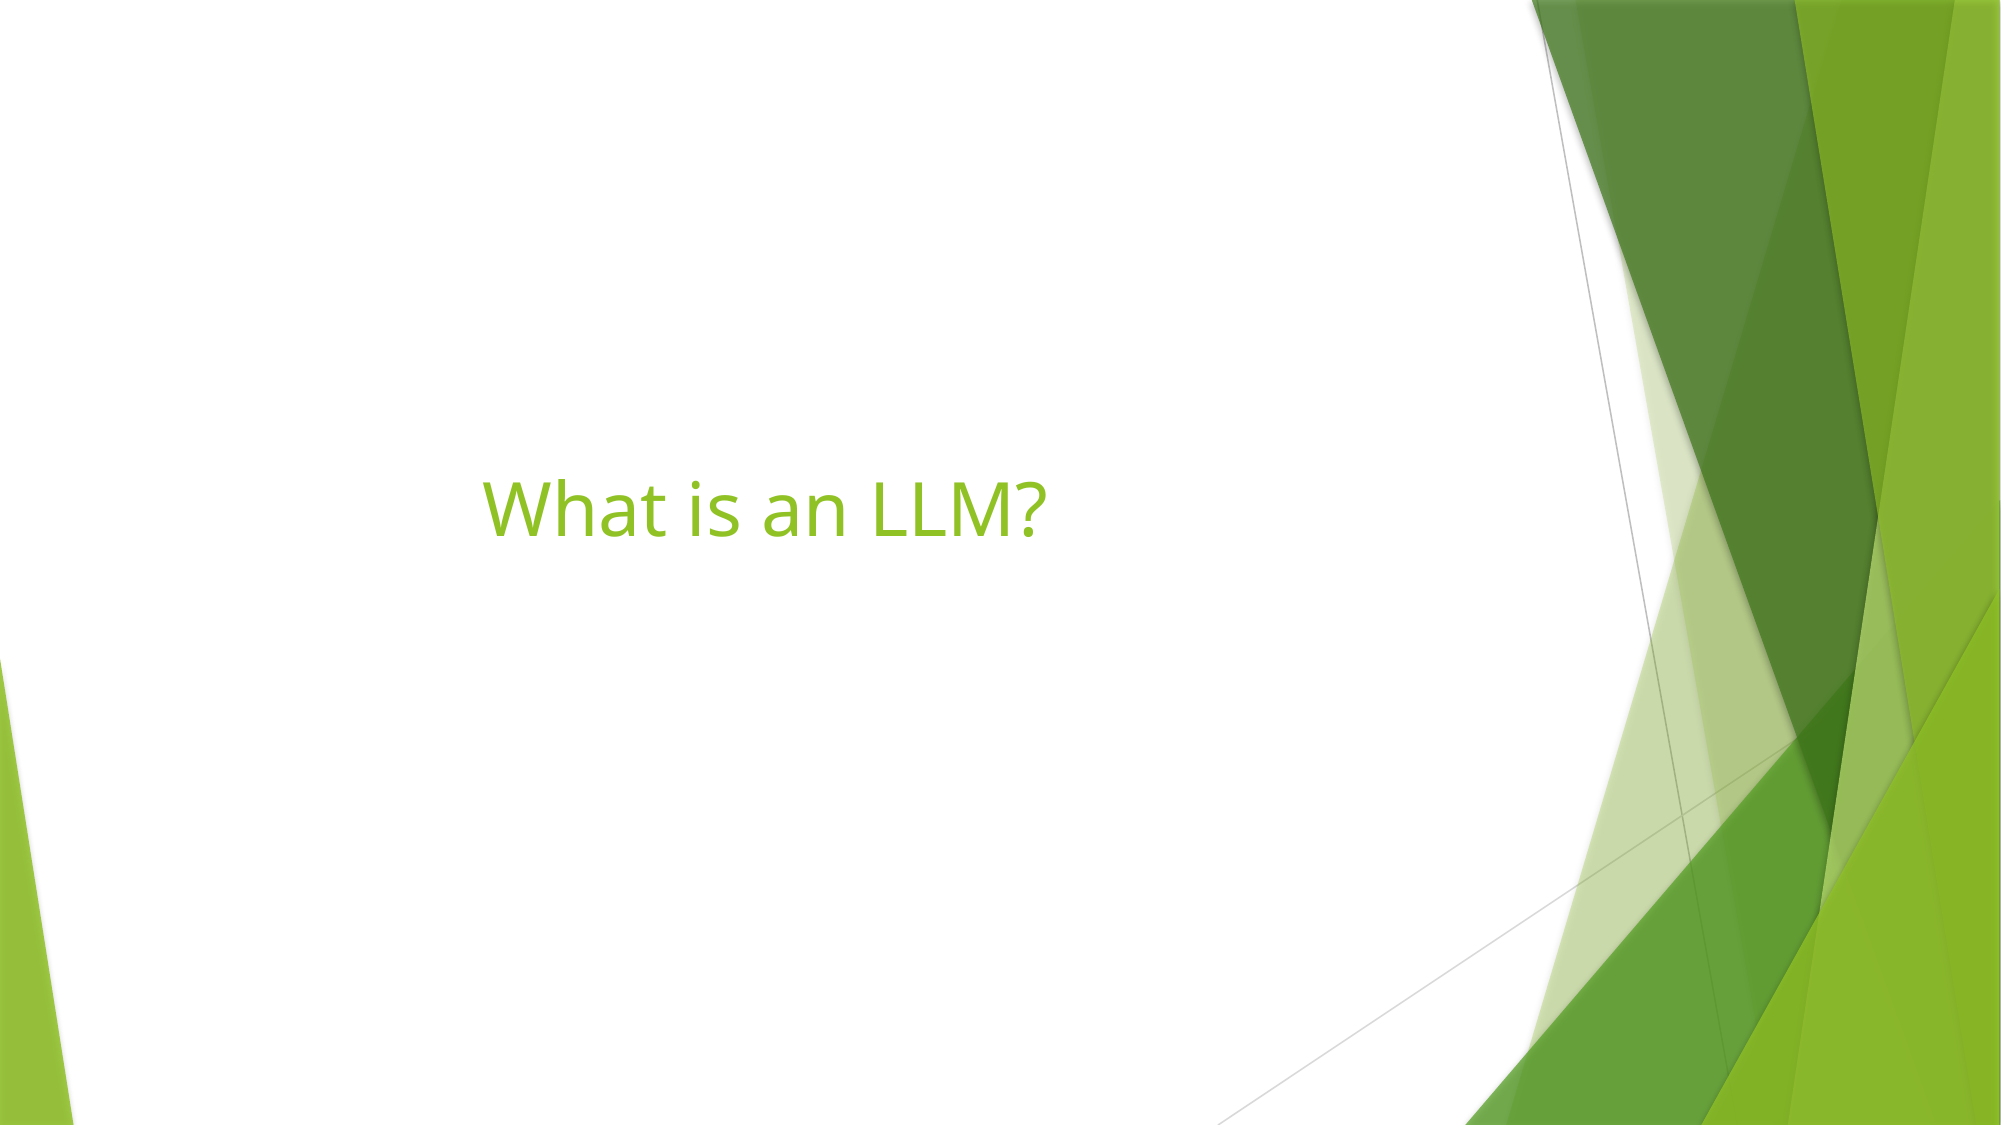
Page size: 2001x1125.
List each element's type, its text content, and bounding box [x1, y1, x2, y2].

title What is an LLM? [467, 454, 1165, 671]
